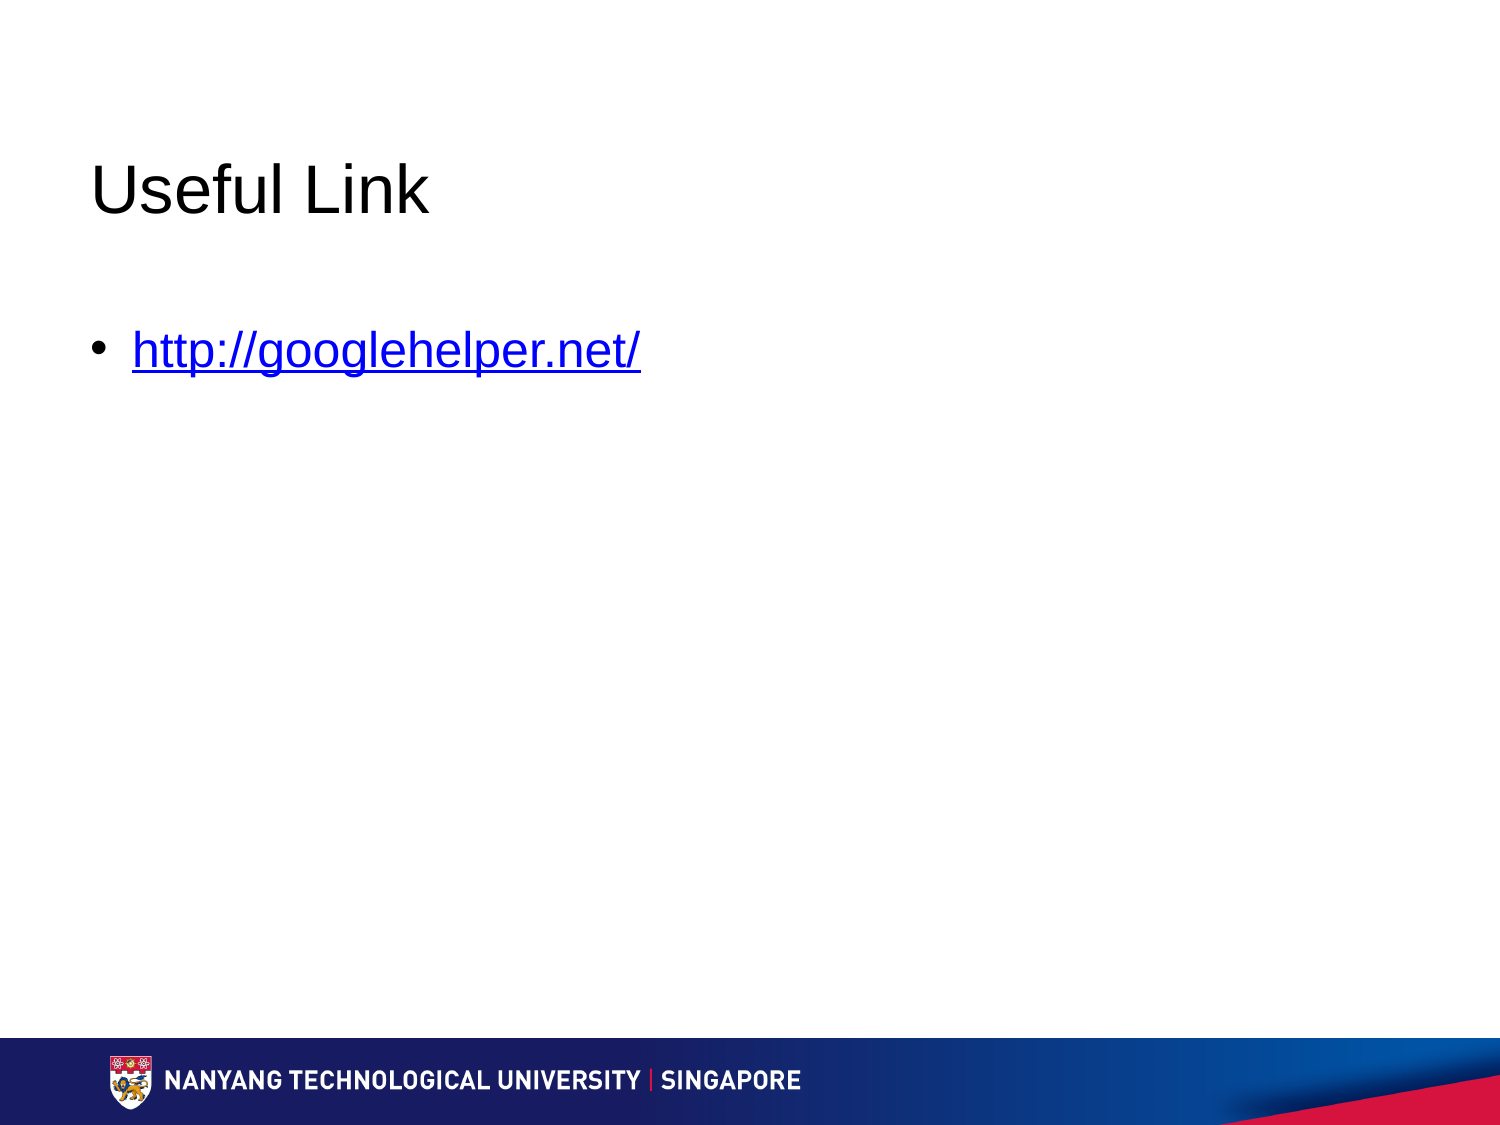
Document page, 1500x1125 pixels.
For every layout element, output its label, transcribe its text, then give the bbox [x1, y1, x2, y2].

picture [0, 1038, 1500, 1125]
title Useful Link [75, 92, 1425, 280]
list http://googlehelper.net/ [75, 309, 1425, 946]
